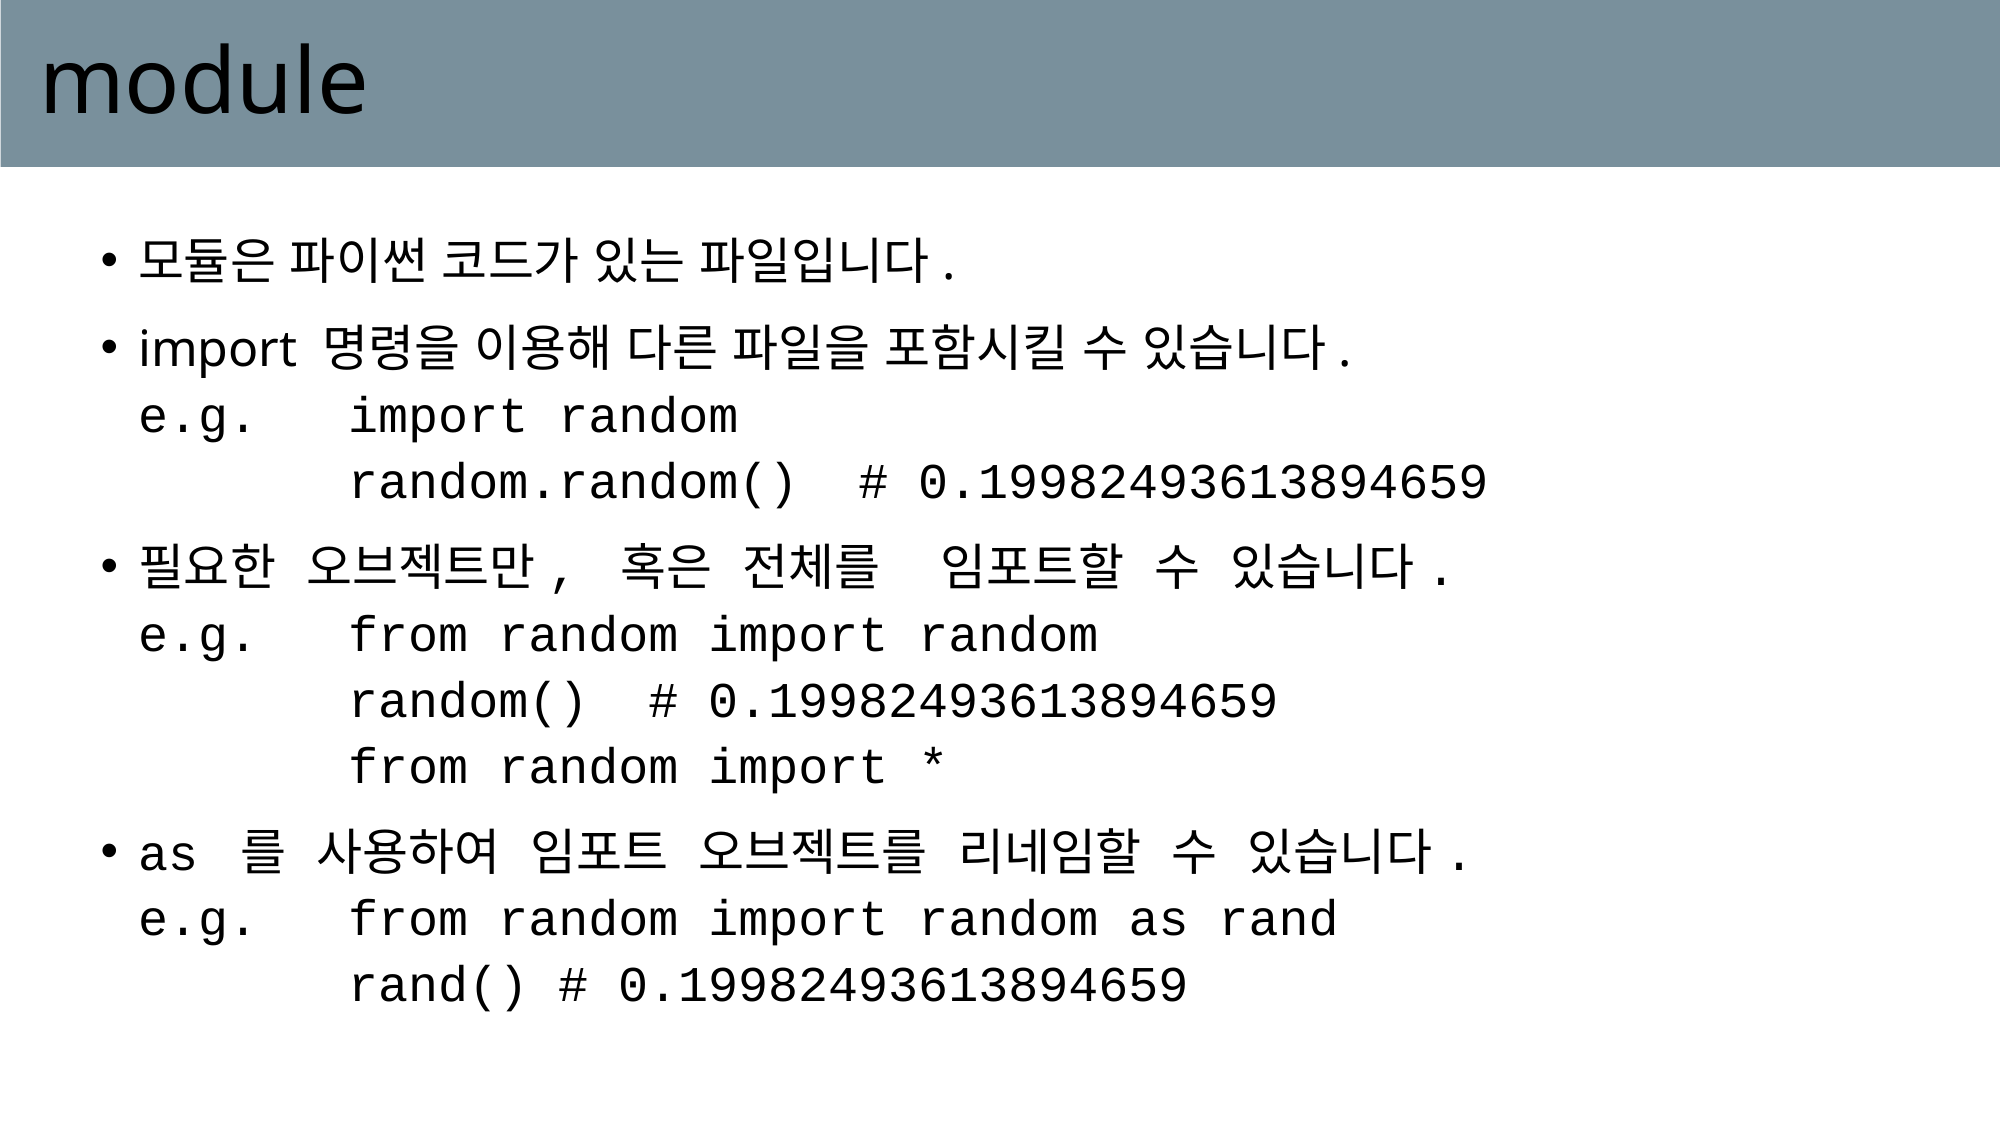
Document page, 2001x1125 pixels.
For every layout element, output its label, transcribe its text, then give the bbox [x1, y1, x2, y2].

list 모듈은 파이썬 코드가 있는 파일입니다. import 명령을 이용해 다른 파일을 포함시킬 수 있습니다. e.g. import random random.random() # 0.19982493613894659 필요한 오브젝트만, 혹은 전체를 임포트할 수 있습니다. e.g. from random import random random() # 0.19982493613894659 from random import * as 를 사용하여 임포트 오브젝트를 리네임할 수 있습니다. e.g. from random import random as rand rand() # 0.19982493613894659 [85, 216, 1909, 1052]
title module [0, 0, 2000, 167]
